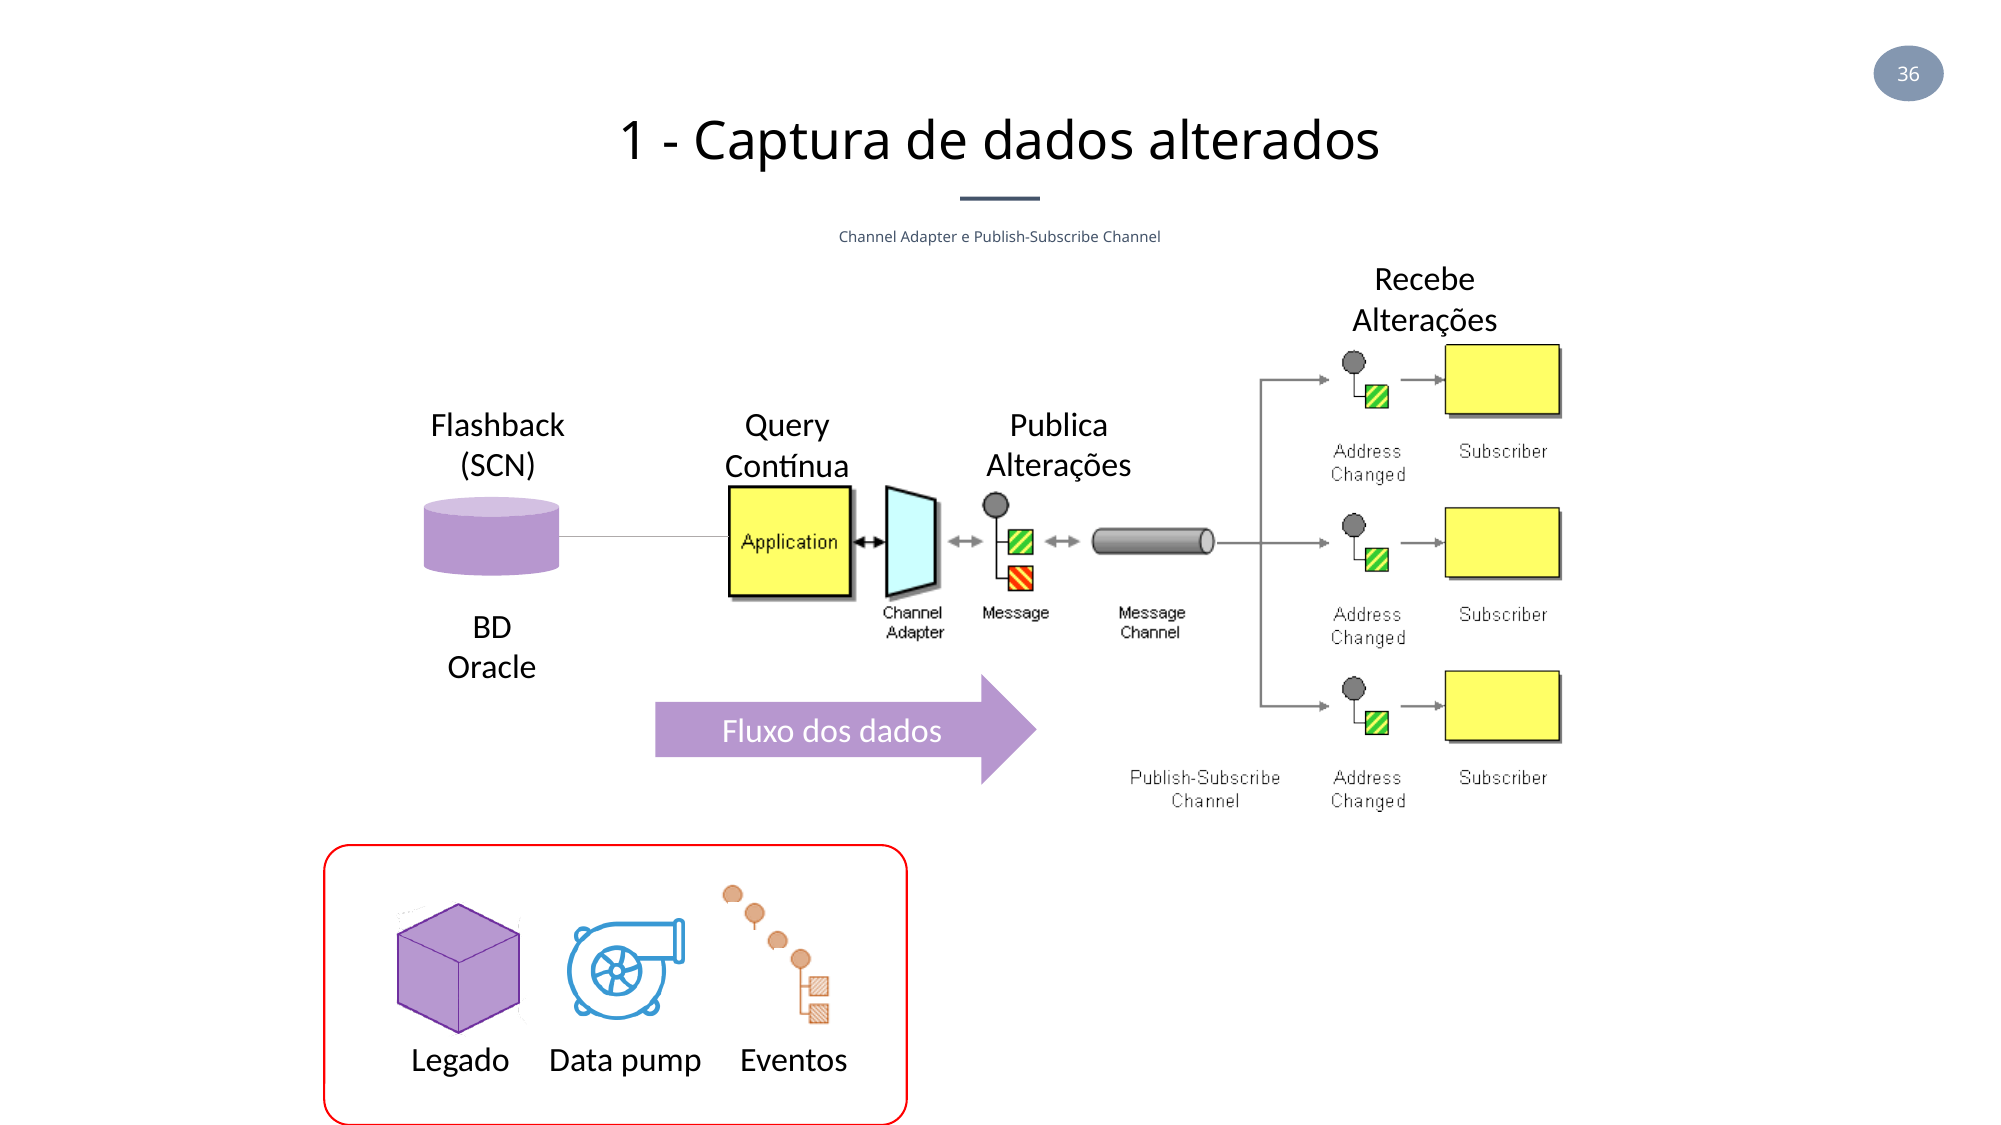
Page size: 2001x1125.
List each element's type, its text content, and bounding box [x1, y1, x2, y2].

picture [390, 900, 527, 1037]
text_box Eventos [725, 1029, 863, 1086]
list 1 - Captura de dados alterados [150, 106, 1850, 194]
text_box Data pump [534, 1029, 717, 1086]
picture [567, 910, 685, 1027]
text_box [323, 844, 908, 1125]
text_box Recebe Alterações [1337, 249, 1513, 344]
list Channel Adapter e Publish-Subscribe Channel [150, 227, 1850, 262]
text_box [414, 344, 1563, 812]
text_box Legado [396, 1037, 525, 1086]
picture [706, 884, 846, 1025]
